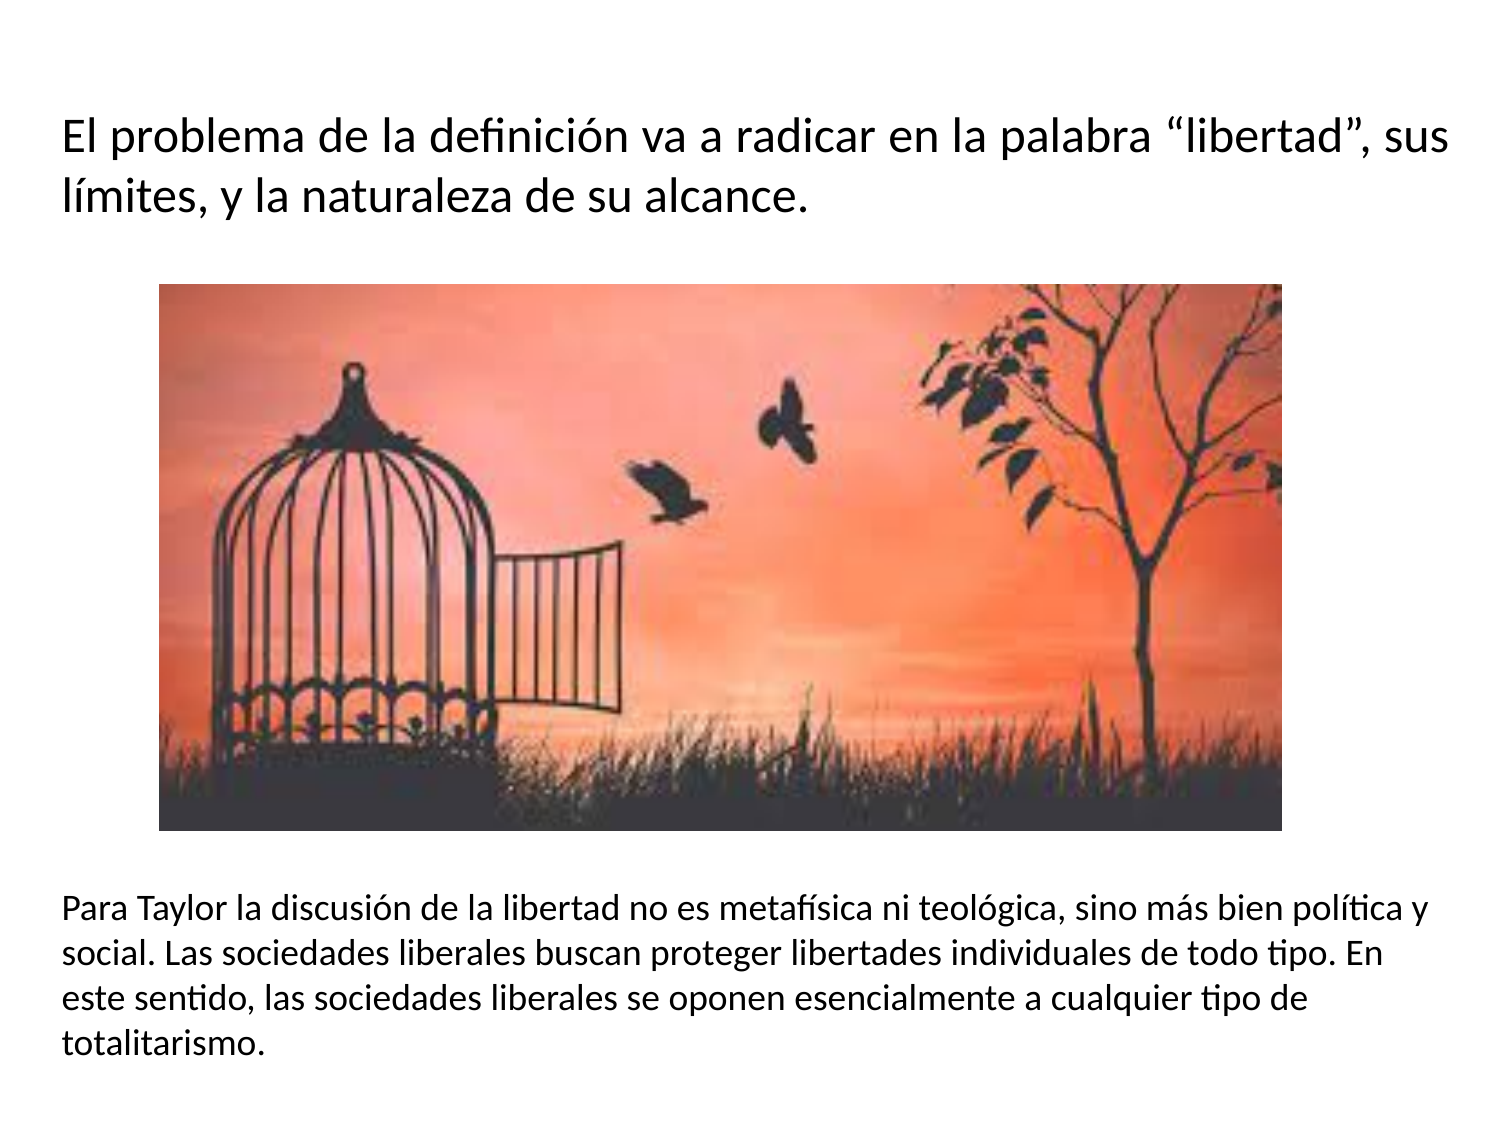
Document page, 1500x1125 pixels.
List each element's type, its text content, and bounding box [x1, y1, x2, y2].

picture [159, 284, 1282, 832]
text_box El problema de la definición va a radicar en la palabra “libertad”, sus límites, y la naturaleza de su alcance. Para Taylor la discusión de la libertad no es metafísica ni teológica, sino más bien política y social. Las sociedades liberales buscan proteger libertades individuales de todo tipo. En este sentido, las sociedades liberales se oponen esencialmente a cualquier tipo de totalitarismo. [46, 35, 1465, 1070]
